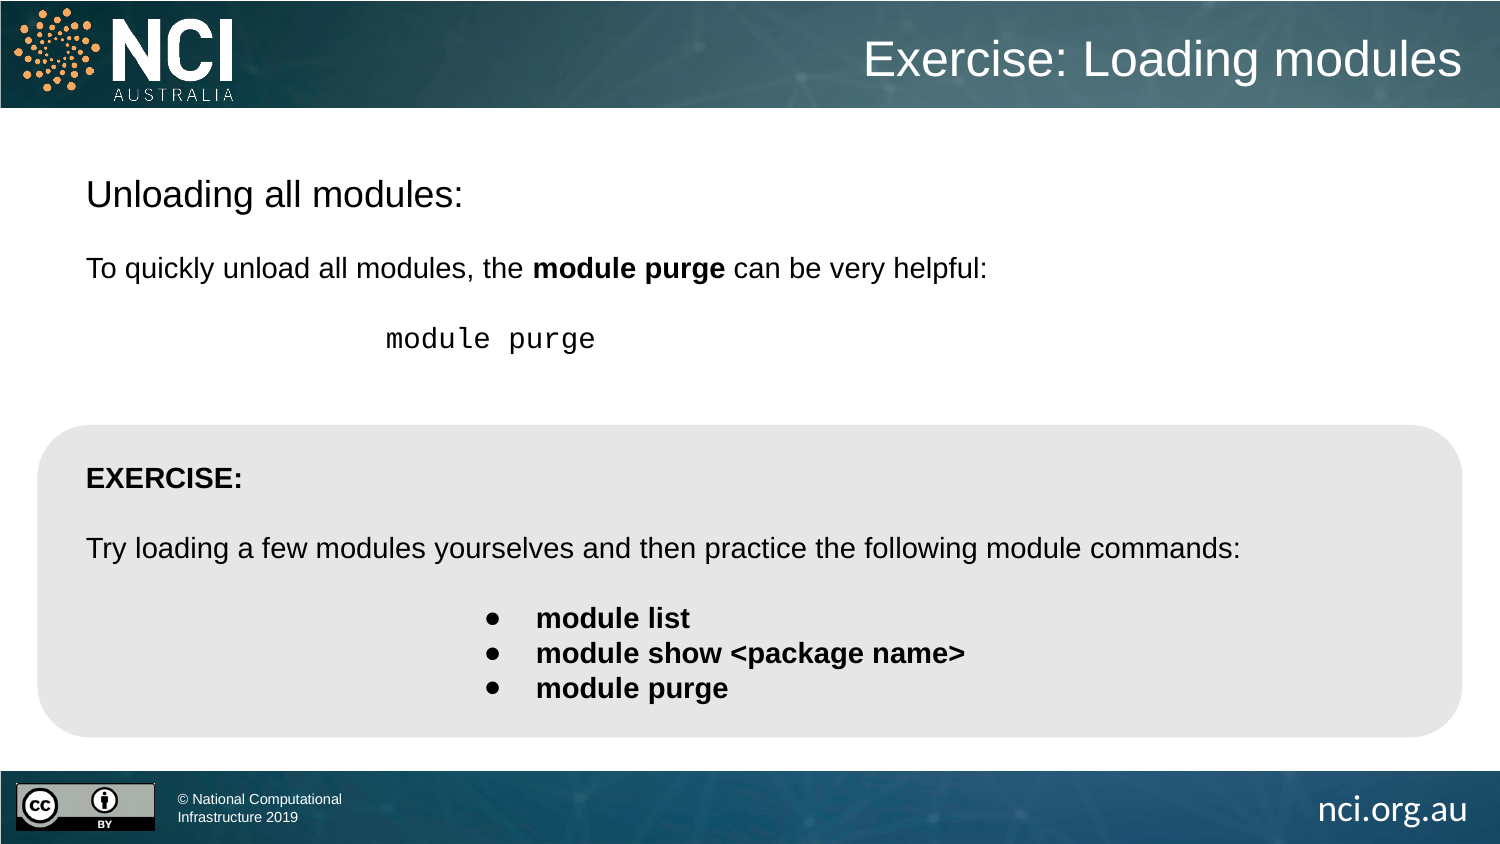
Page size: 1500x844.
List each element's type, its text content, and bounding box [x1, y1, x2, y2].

title Exercise: Loading modules [320, 18, 1478, 94]
picture [2, 2, 1500, 108]
list Unloading all modules: To quickly unload all modules, the module purge can be very helpful: module purge EXERCISE: Try loading a few modules yourselves and then practice the following module commands: module list module show <package name> module purge [70, 154, 1422, 725]
picture [2, 771, 1500, 844]
text_box [37, 426, 1463, 738]
